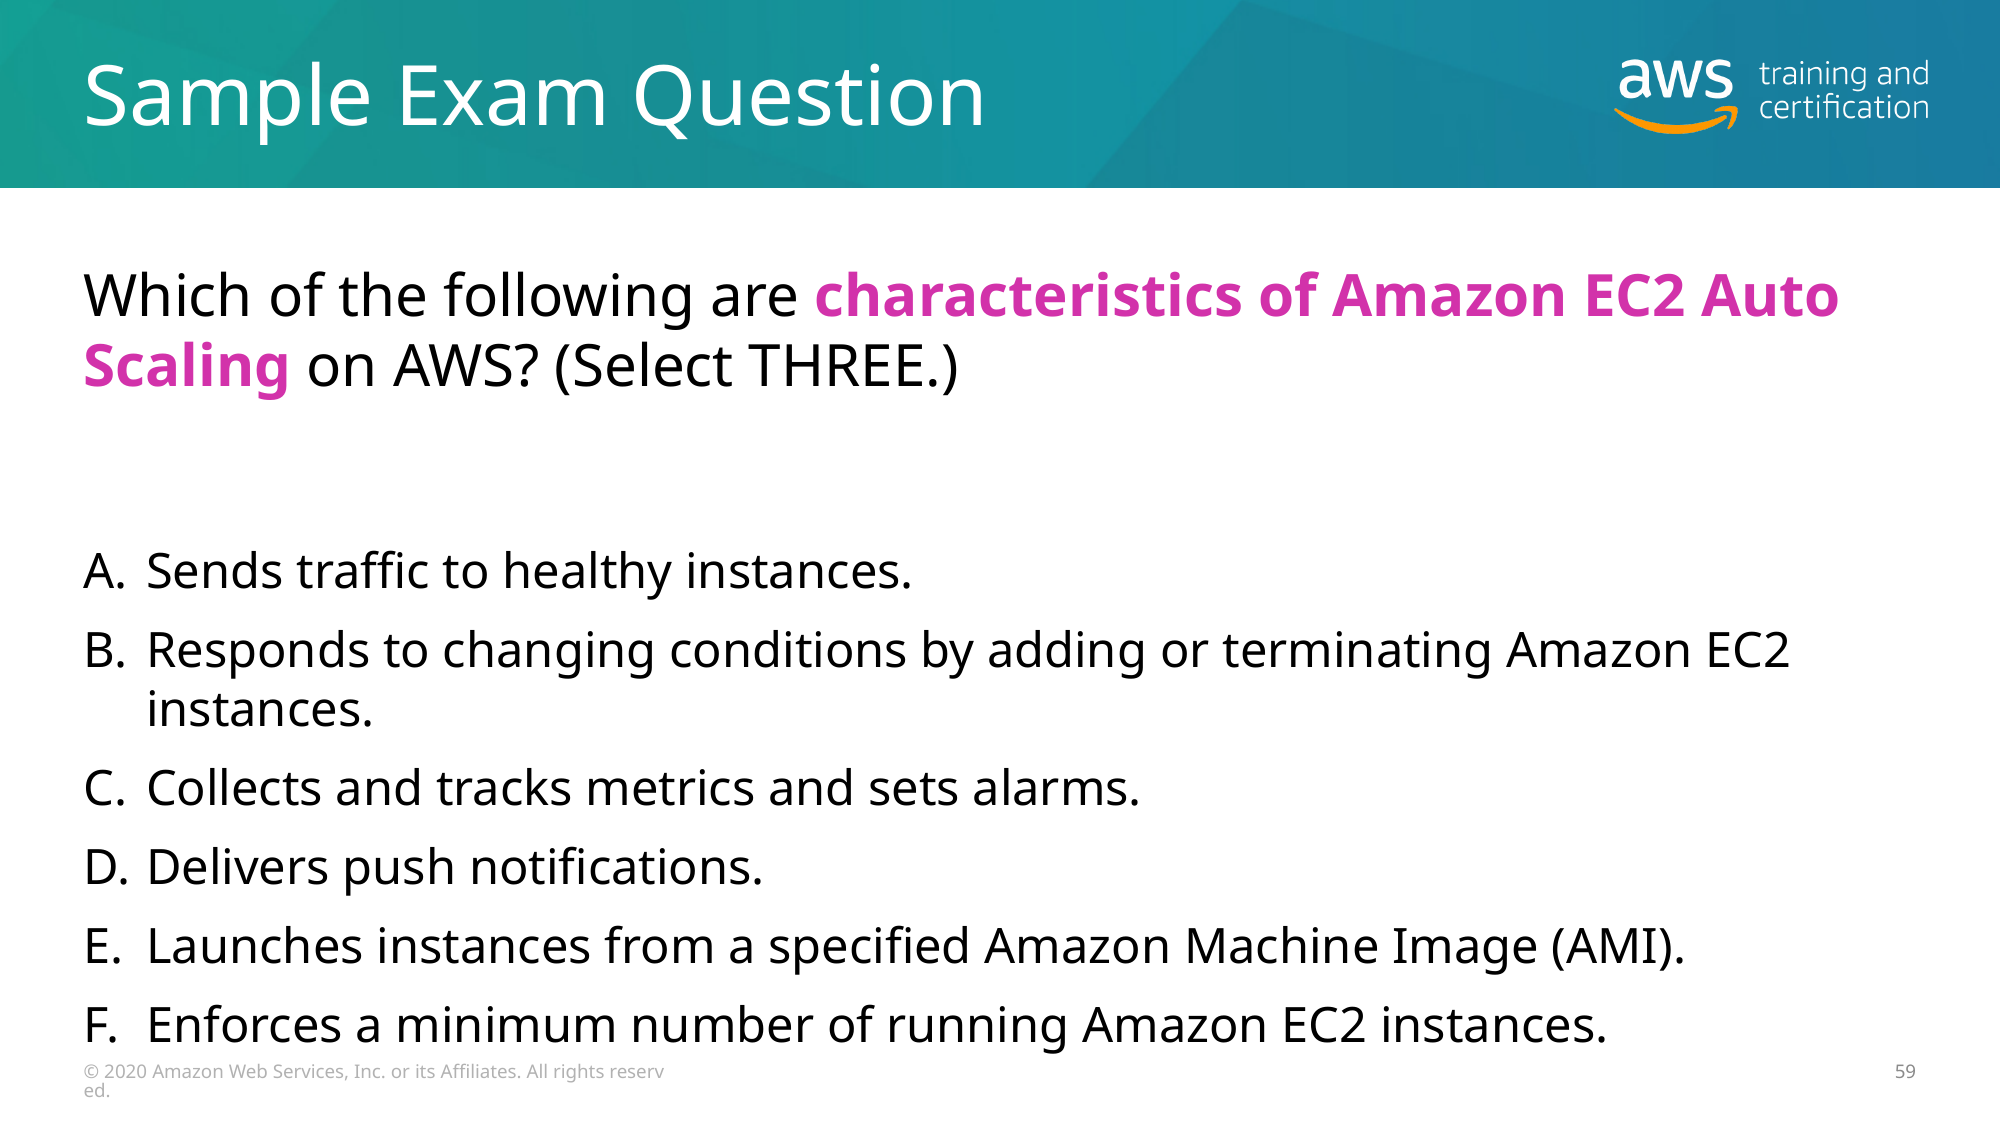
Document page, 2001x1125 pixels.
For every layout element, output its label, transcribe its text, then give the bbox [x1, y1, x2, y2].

title Sample Exam Question [68, 59, 1551, 138]
slide_number 59 [1481, 1042, 1932, 1103]
picture [0, 0, 2000, 188]
footer © 2020 Amazon Web Services, Inc. or its Affiliates. All rights reserved. [68, 1042, 682, 1103]
list Which of the following are characteristics of Amazon EC2 Auto Scaling on AWS? (Select THREE.) Sends traffic to healthy instances. Responds to changing conditions by adding or terminating Amazon EC2 instances. Collects and tracks metrics and sets alarms. Delivers push notifications. Launches instances from a specified Amazon Machine Image (AMI). Enforces a minimum number of running Amazon EC2 instances. [68, 250, 1932, 1014]
